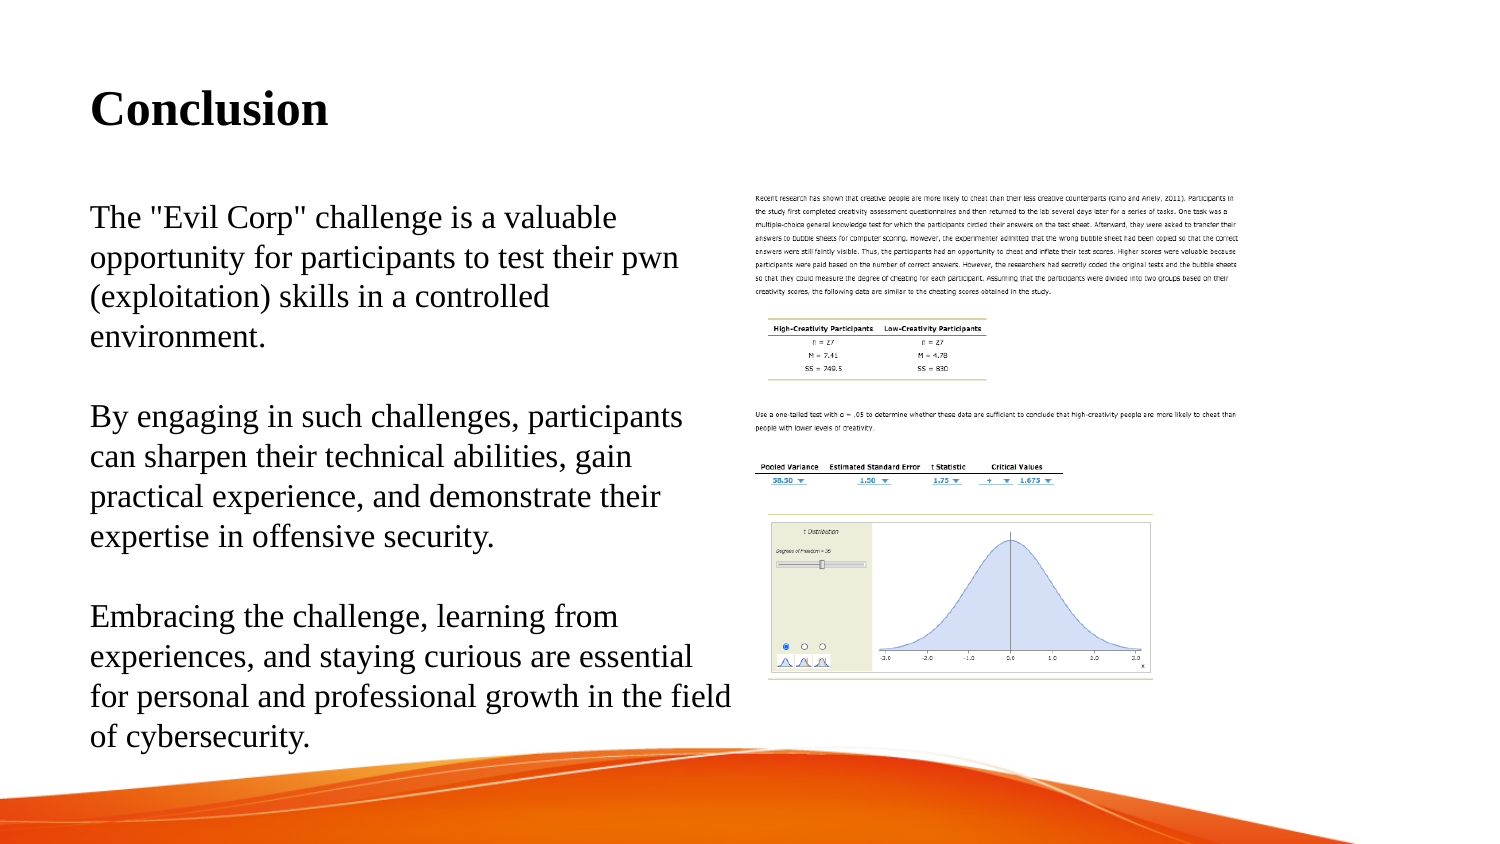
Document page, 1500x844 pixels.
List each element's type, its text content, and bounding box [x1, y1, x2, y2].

text_box The "Evil Corp" challenge is a valuable opportunity for participants to test their pwn (exploitation) skills in a controlled environment. By engaging in such challenges, participants can sharpen their technical abilities, gain practical experience, and demonstrate their expertise in offensive security. Embracing the challenge, learning from experiences, and staying curious are essential for personal and professional growth in the field of cybersecurity. [74, 187, 749, 713]
picture [0, 0, 1500, 844]
text_box Conclusion [74, 37, 1425, 173]
